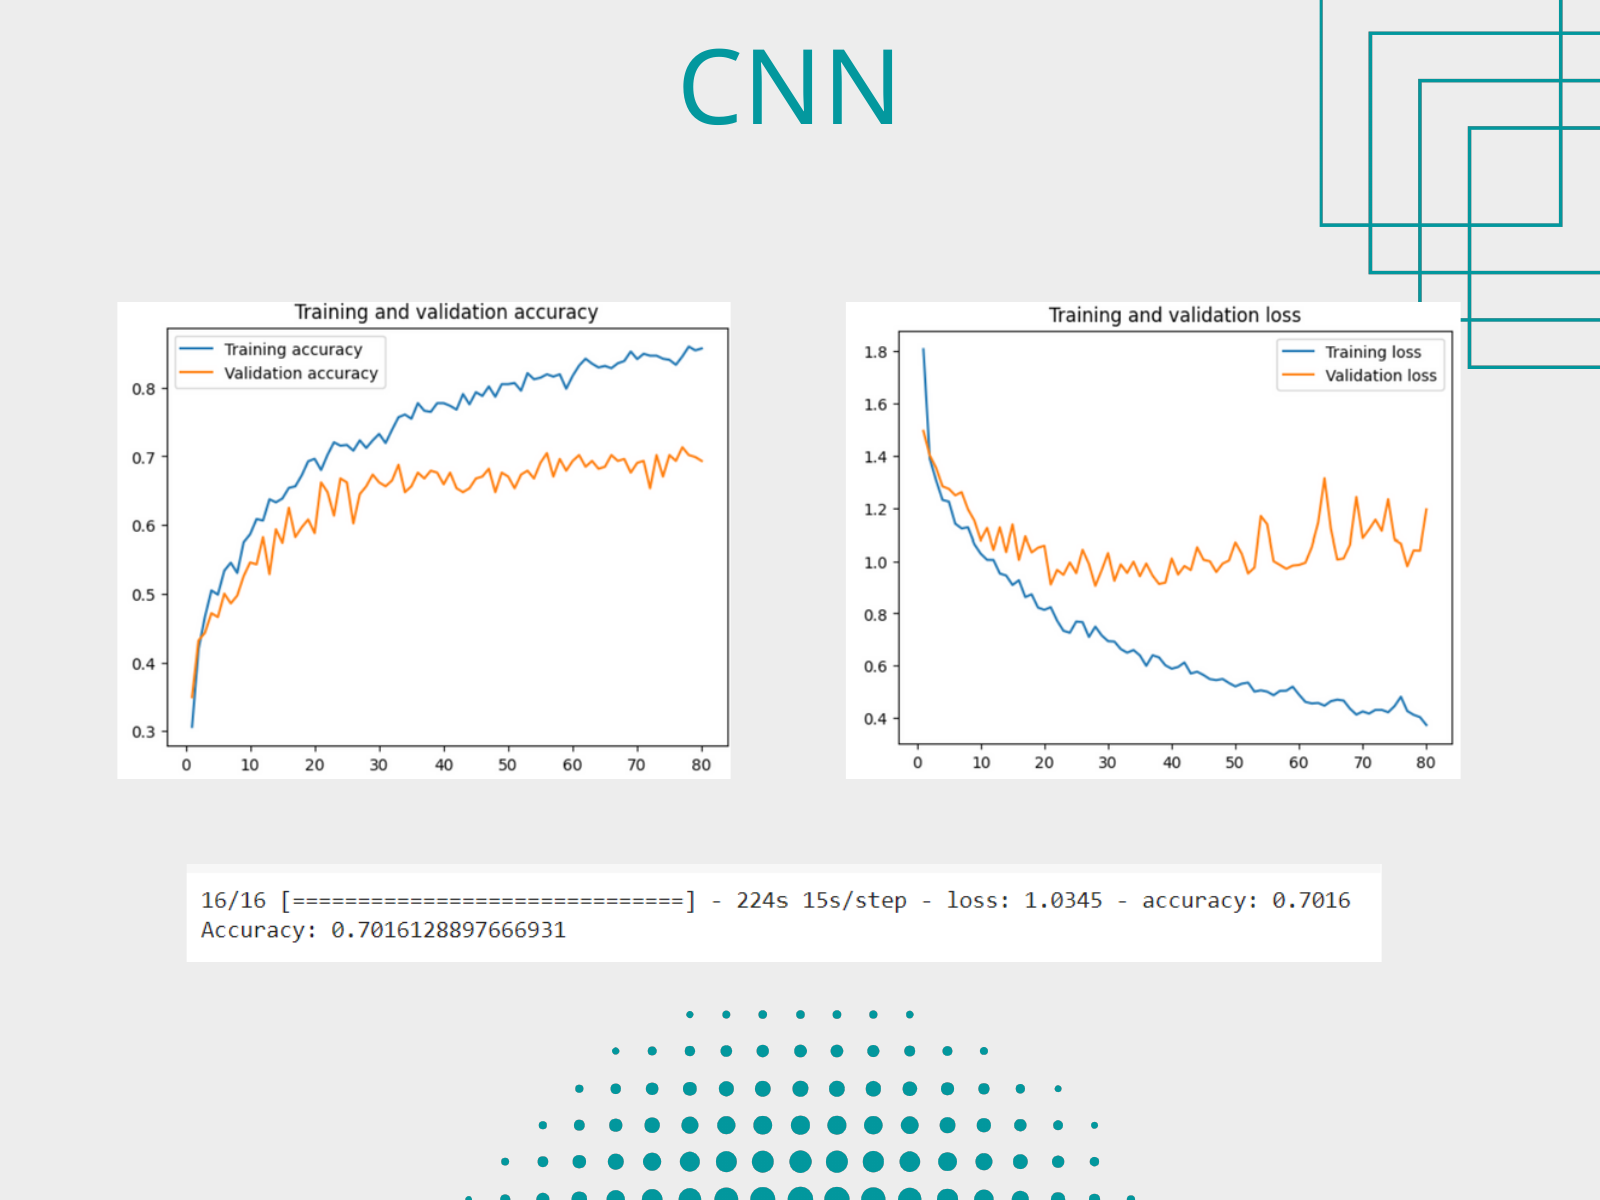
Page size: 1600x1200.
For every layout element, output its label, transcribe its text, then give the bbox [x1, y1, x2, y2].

text_box [428, 1010, 1172, 1200]
text_box [186, 864, 1382, 962]
text_box CNN [677, 42, 923, 146]
text_box [1319, 0, 1600, 369]
text_box [117, 302, 731, 779]
text_box [845, 302, 1461, 779]
